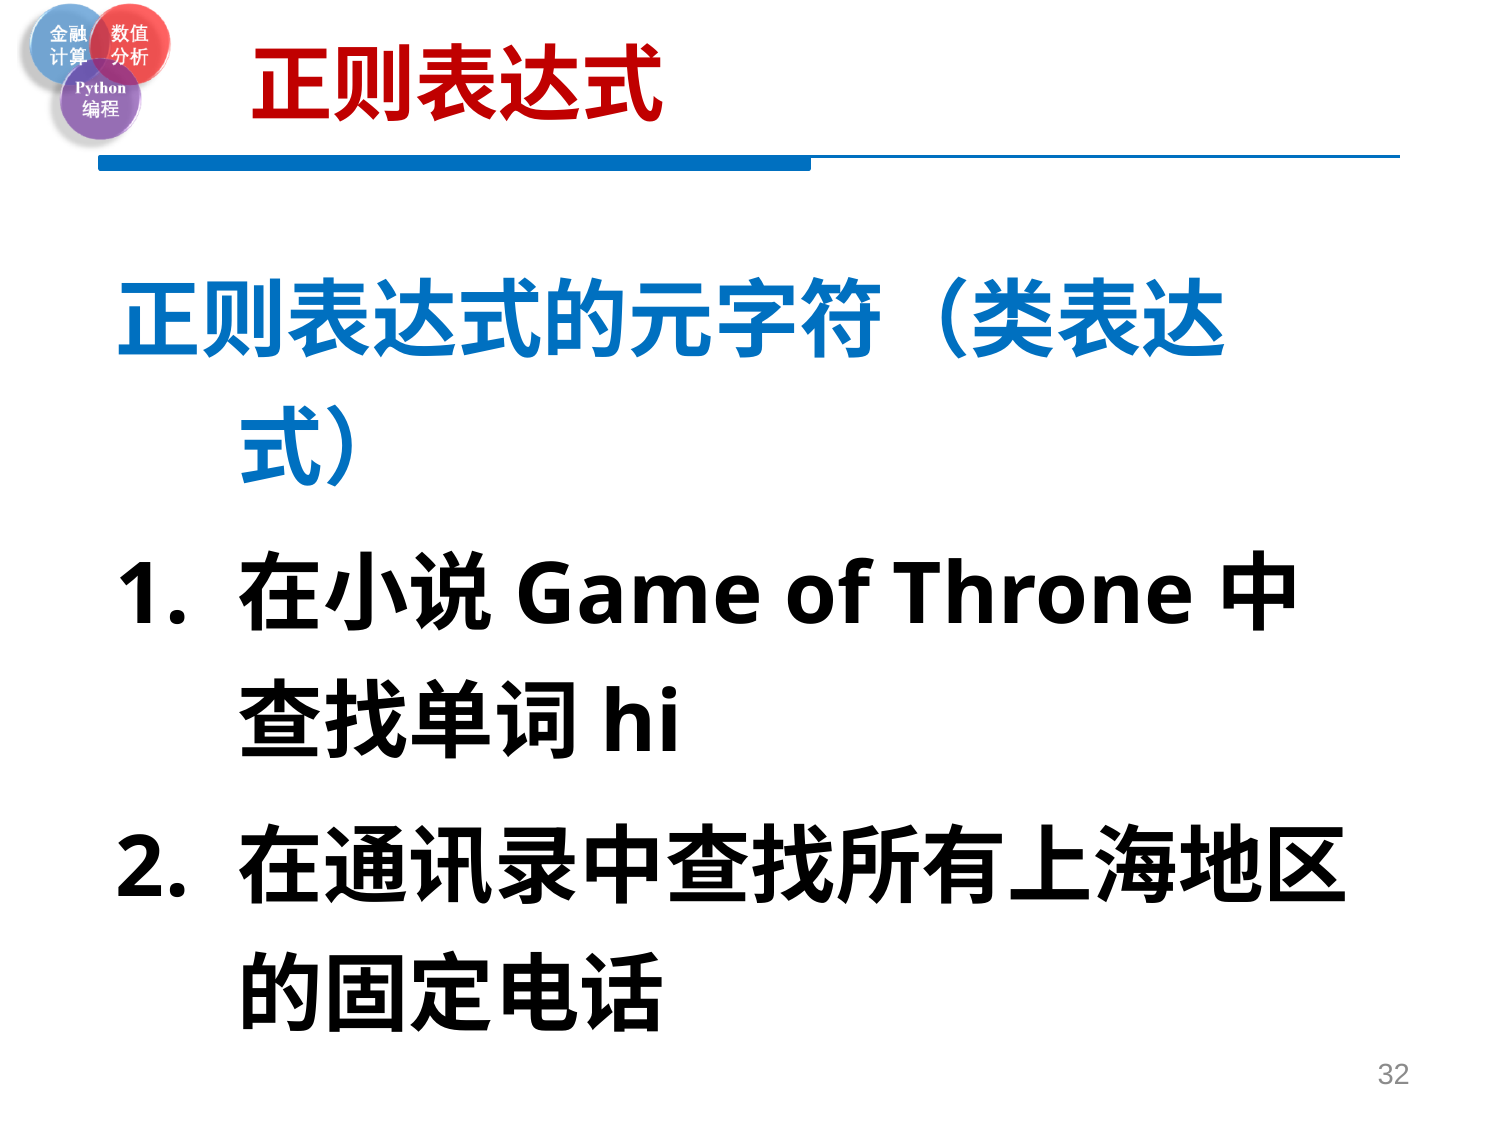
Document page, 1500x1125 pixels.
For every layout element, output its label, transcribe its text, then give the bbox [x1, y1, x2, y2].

picture [17, 0, 172, 154]
text_box 正则表达式 [234, 23, 1418, 139]
text_box 正则表达式的元字符（类表达式） 在小说Game of Throne中查找单词hi 在通讯录中查找所有上海地区的固定电话 [101, 231, 1391, 962]
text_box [100, 156, 1400, 169]
slide_number 32 [1074, 1042, 1425, 1103]
